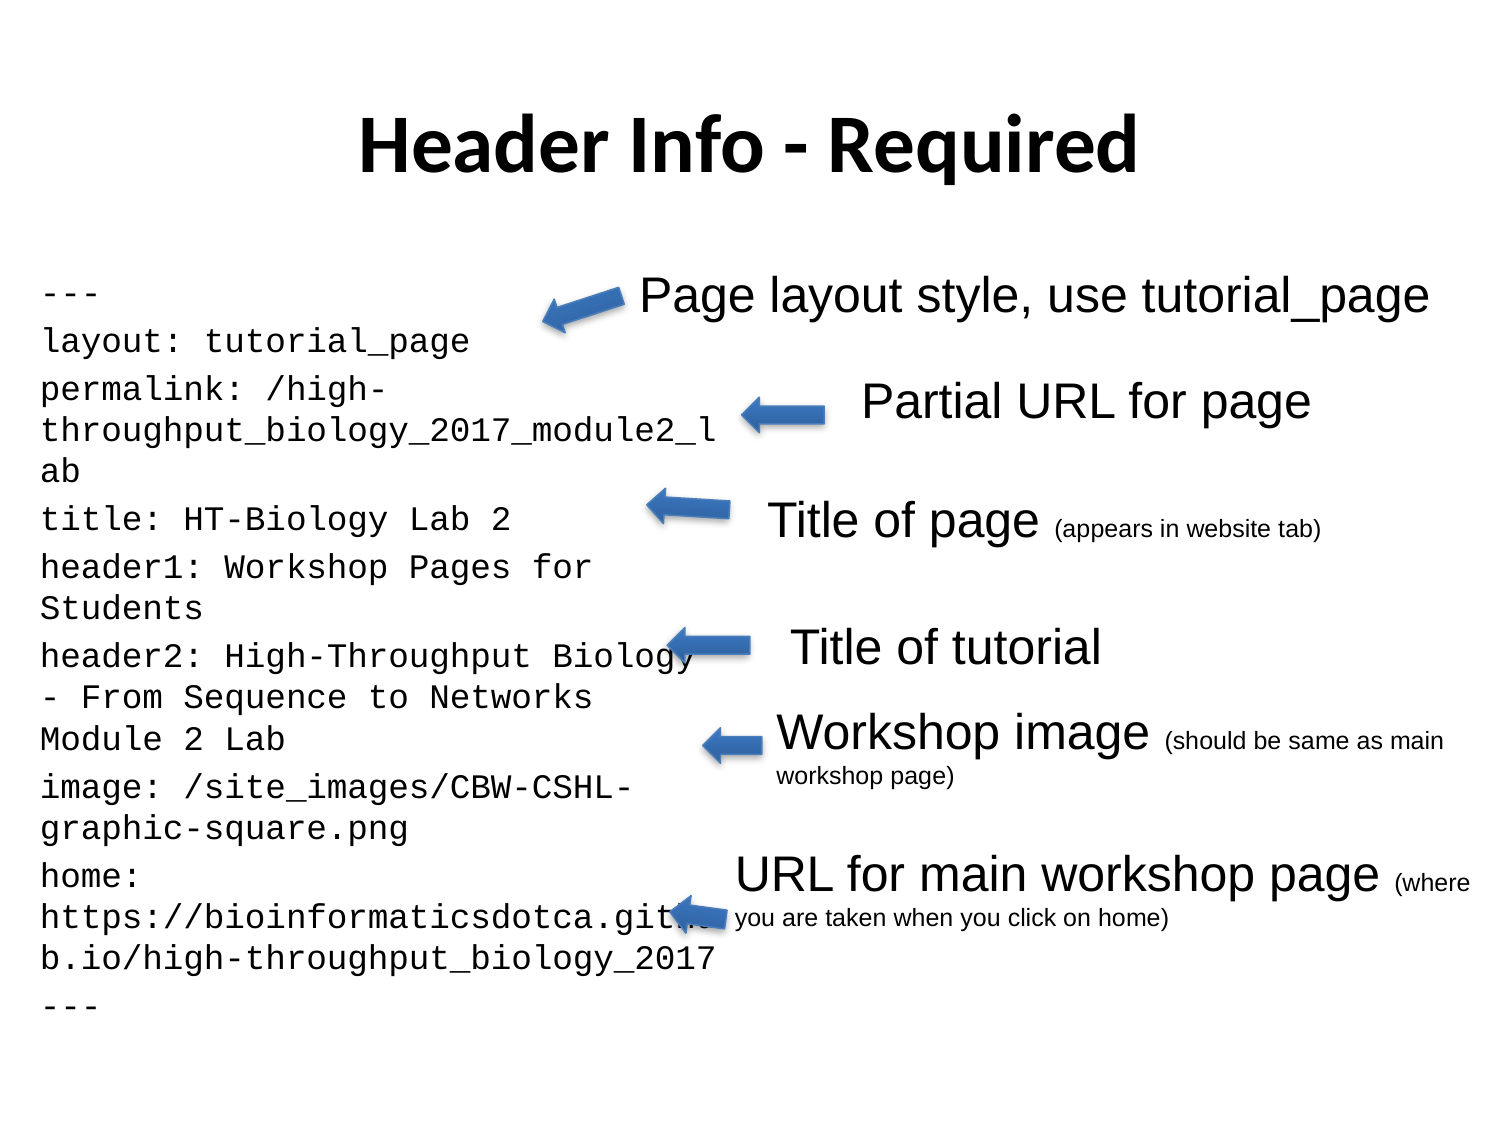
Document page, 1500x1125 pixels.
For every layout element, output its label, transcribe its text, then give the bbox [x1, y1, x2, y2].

text_box [741, 396, 825, 434]
text_box URL for main workshop page (where you are taken when you click on home) [720, 834, 1500, 939]
title Header Info - Required [24, 45, 1475, 233]
list --- layout: tutorial_page permalink: /high-throughput_biology_2017_module2_lab title: HT-Biology Lab 2 header1: Workshop Pages for Students header2: High-Throughput Biology - From Sequence to Networks Module 2 Lab image: /site_images/CBW-CSHL-graphic-square.png home: https://bioinformaticsdotca.github.io/high-throughput_biology_2017 --- [24, 262, 738, 1038]
text_box Title of page (appears in website tab) [752, 479, 1338, 555]
text_box [542, 286, 625, 334]
text_box [669, 895, 728, 934]
text_box [666, 626, 751, 664]
text_box Page layout style, use tutorial_page [624, 255, 1446, 330]
text_box Workshop image (should be same as main workshop page) [761, 692, 1500, 798]
text_box [646, 487, 731, 525]
text_box Title of tutorial [775, 607, 1118, 683]
text_box Partial URL for page [846, 361, 1328, 437]
text_box [702, 727, 763, 764]
